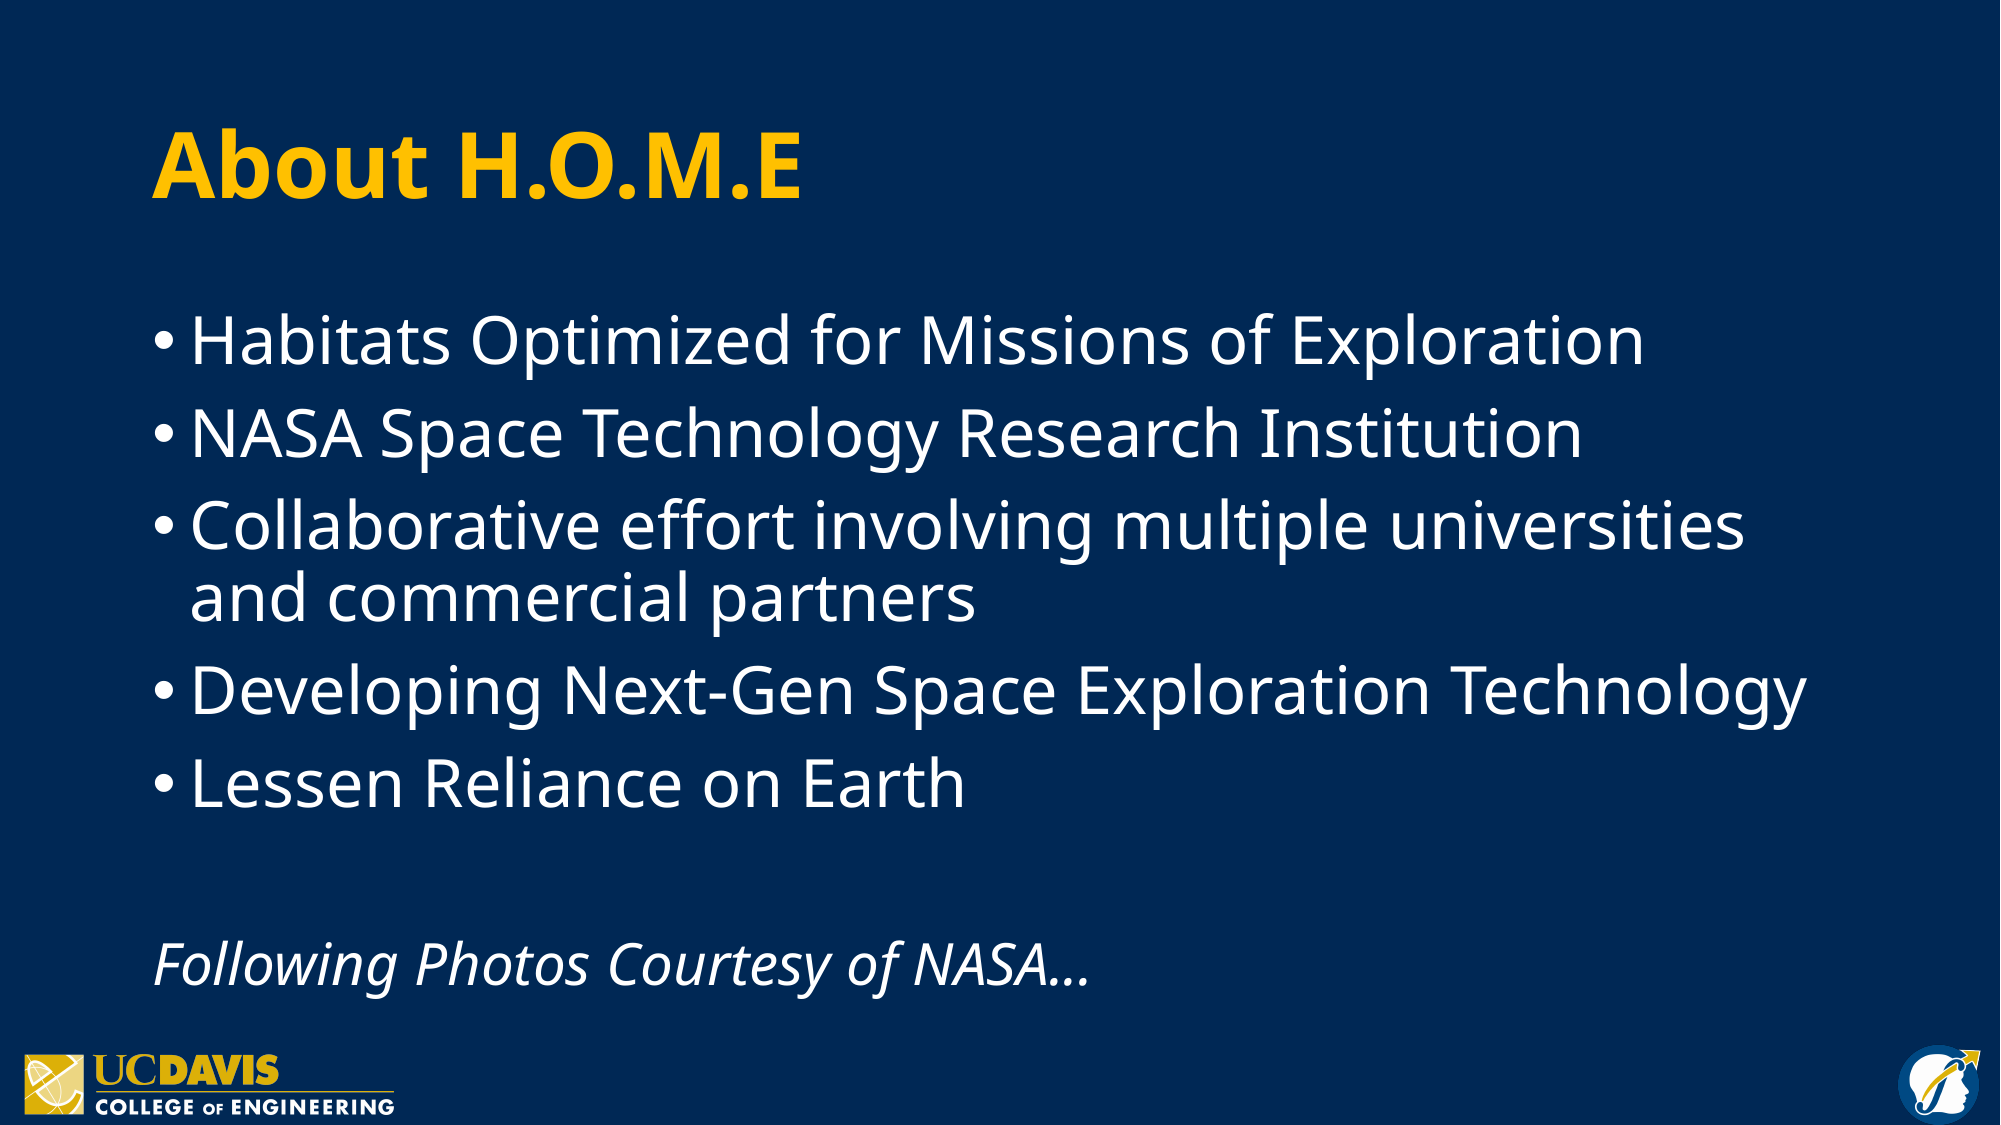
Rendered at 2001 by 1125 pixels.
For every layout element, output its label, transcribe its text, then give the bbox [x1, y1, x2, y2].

list Habitats Optimized for Missions of Exploration NASA Space Technology Research Institution Collaborative effort involving multiple universities and commercial partners Developing Next-Gen Space Exploration Technology Lessen Reliance on Earth Following Photos Courtesy of NASA... [137, 299, 1863, 1014]
picture [1895, 1042, 1982, 1125]
title About H.O.M.E [137, 59, 1863, 278]
picture [24, 1054, 394, 1115]
